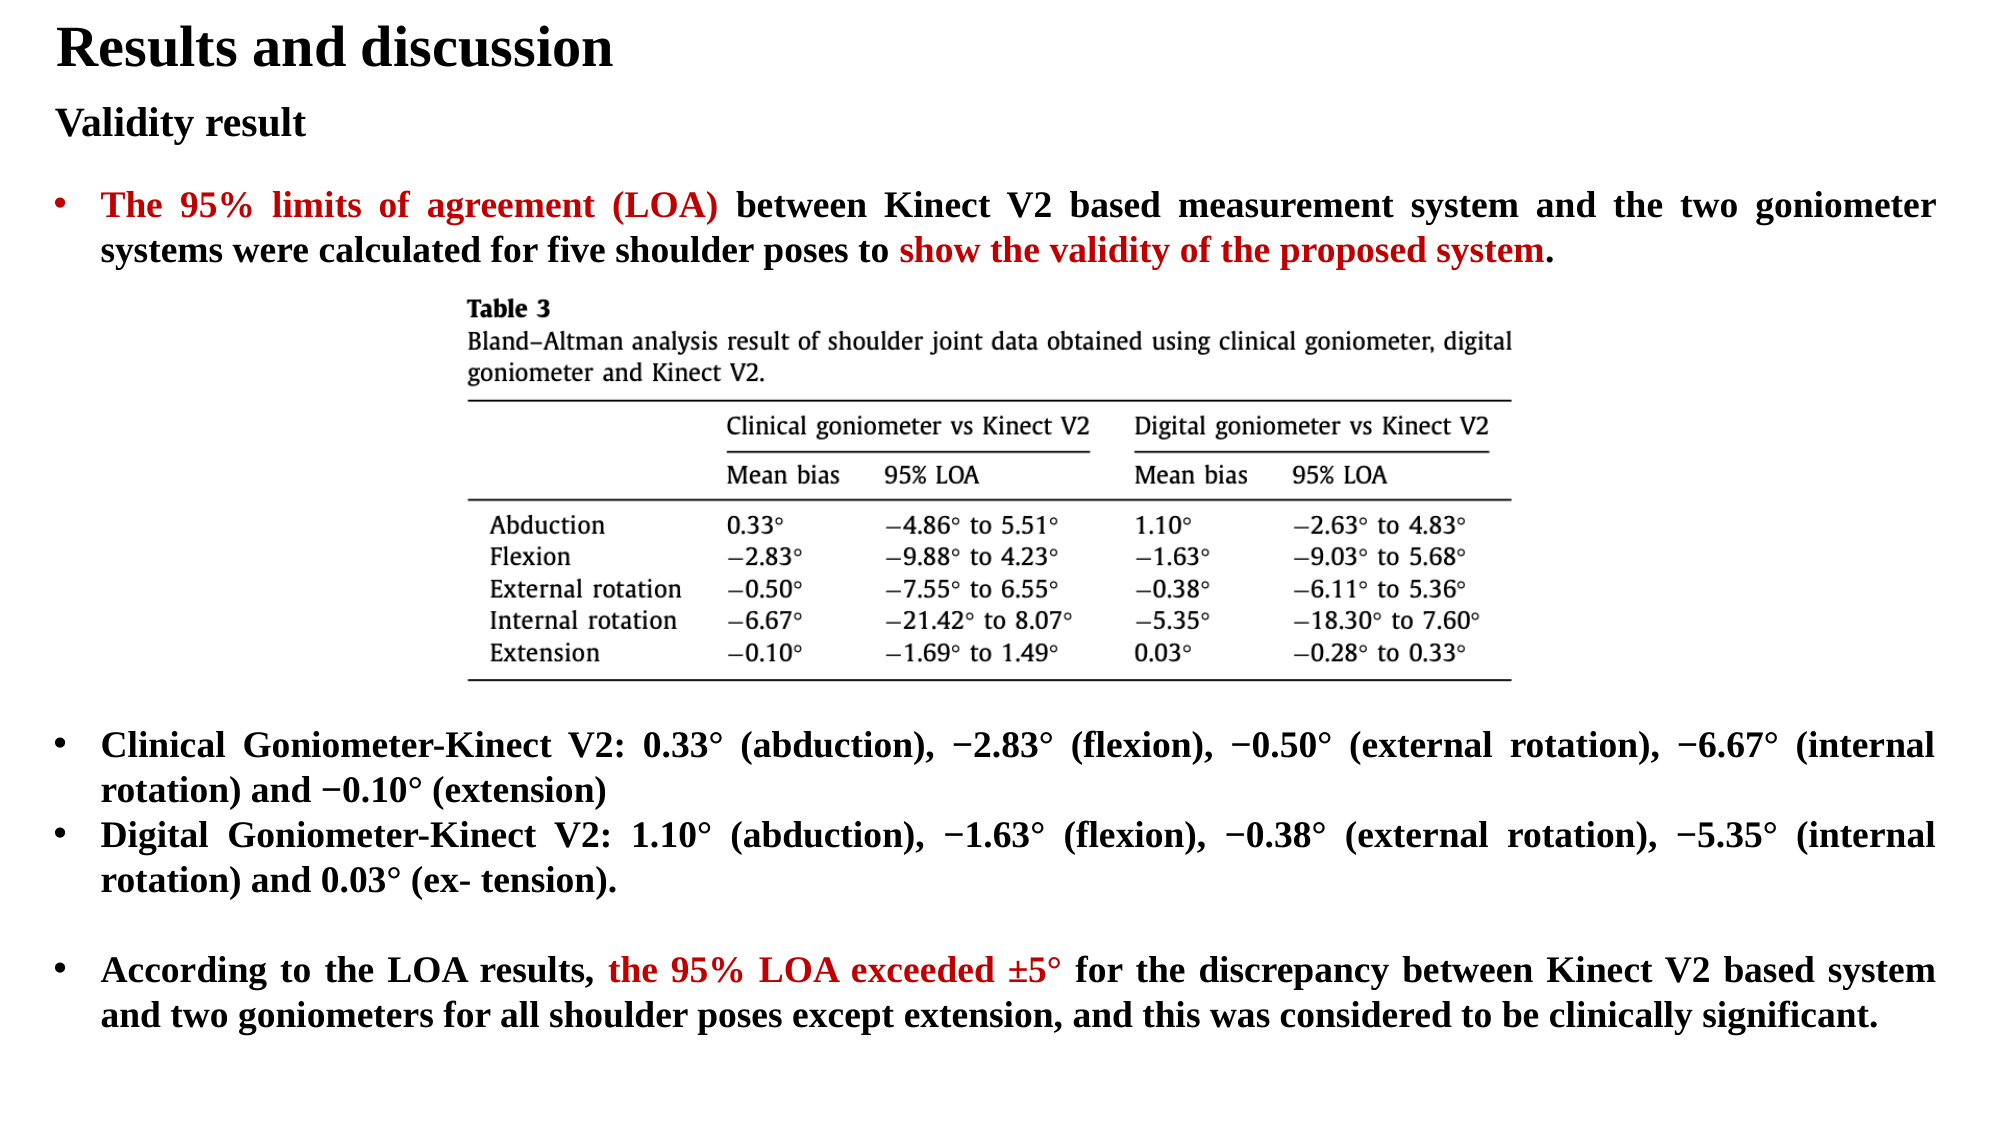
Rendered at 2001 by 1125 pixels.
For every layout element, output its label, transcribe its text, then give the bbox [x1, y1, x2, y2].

picture [456, 287, 1544, 699]
text_box The 95% limits of agreement (LOA) between Kinect V2 based measurement system and the two goniometer systems were calculated for five shoulder poses to show the validity of the proposed system. Clinical Goniometer-Kinect V2: 0.33° (abduction), −2.83° (flexion), −0.50° (external rotation), −6.67° (internal rotation) and −0.10° (extension) Digital Goniometer-Kinect V2: 1.10° (abduction), −1.63° (flexion), −0.38° (external rotation), −5.35° (internal rotation) and 0.03° (ex- tension). According to the LOA results, the 95% LOA exceeded ±5° for the discrepancy between Kinect V2 based system and two goniometers for all shoulder poses except extension, and this was considered to be clinically significant. [38, 172, 1952, 1043]
text_box Validity result [39, 86, 332, 152]
text_box Results and discussion [41, 1, 645, 86]
